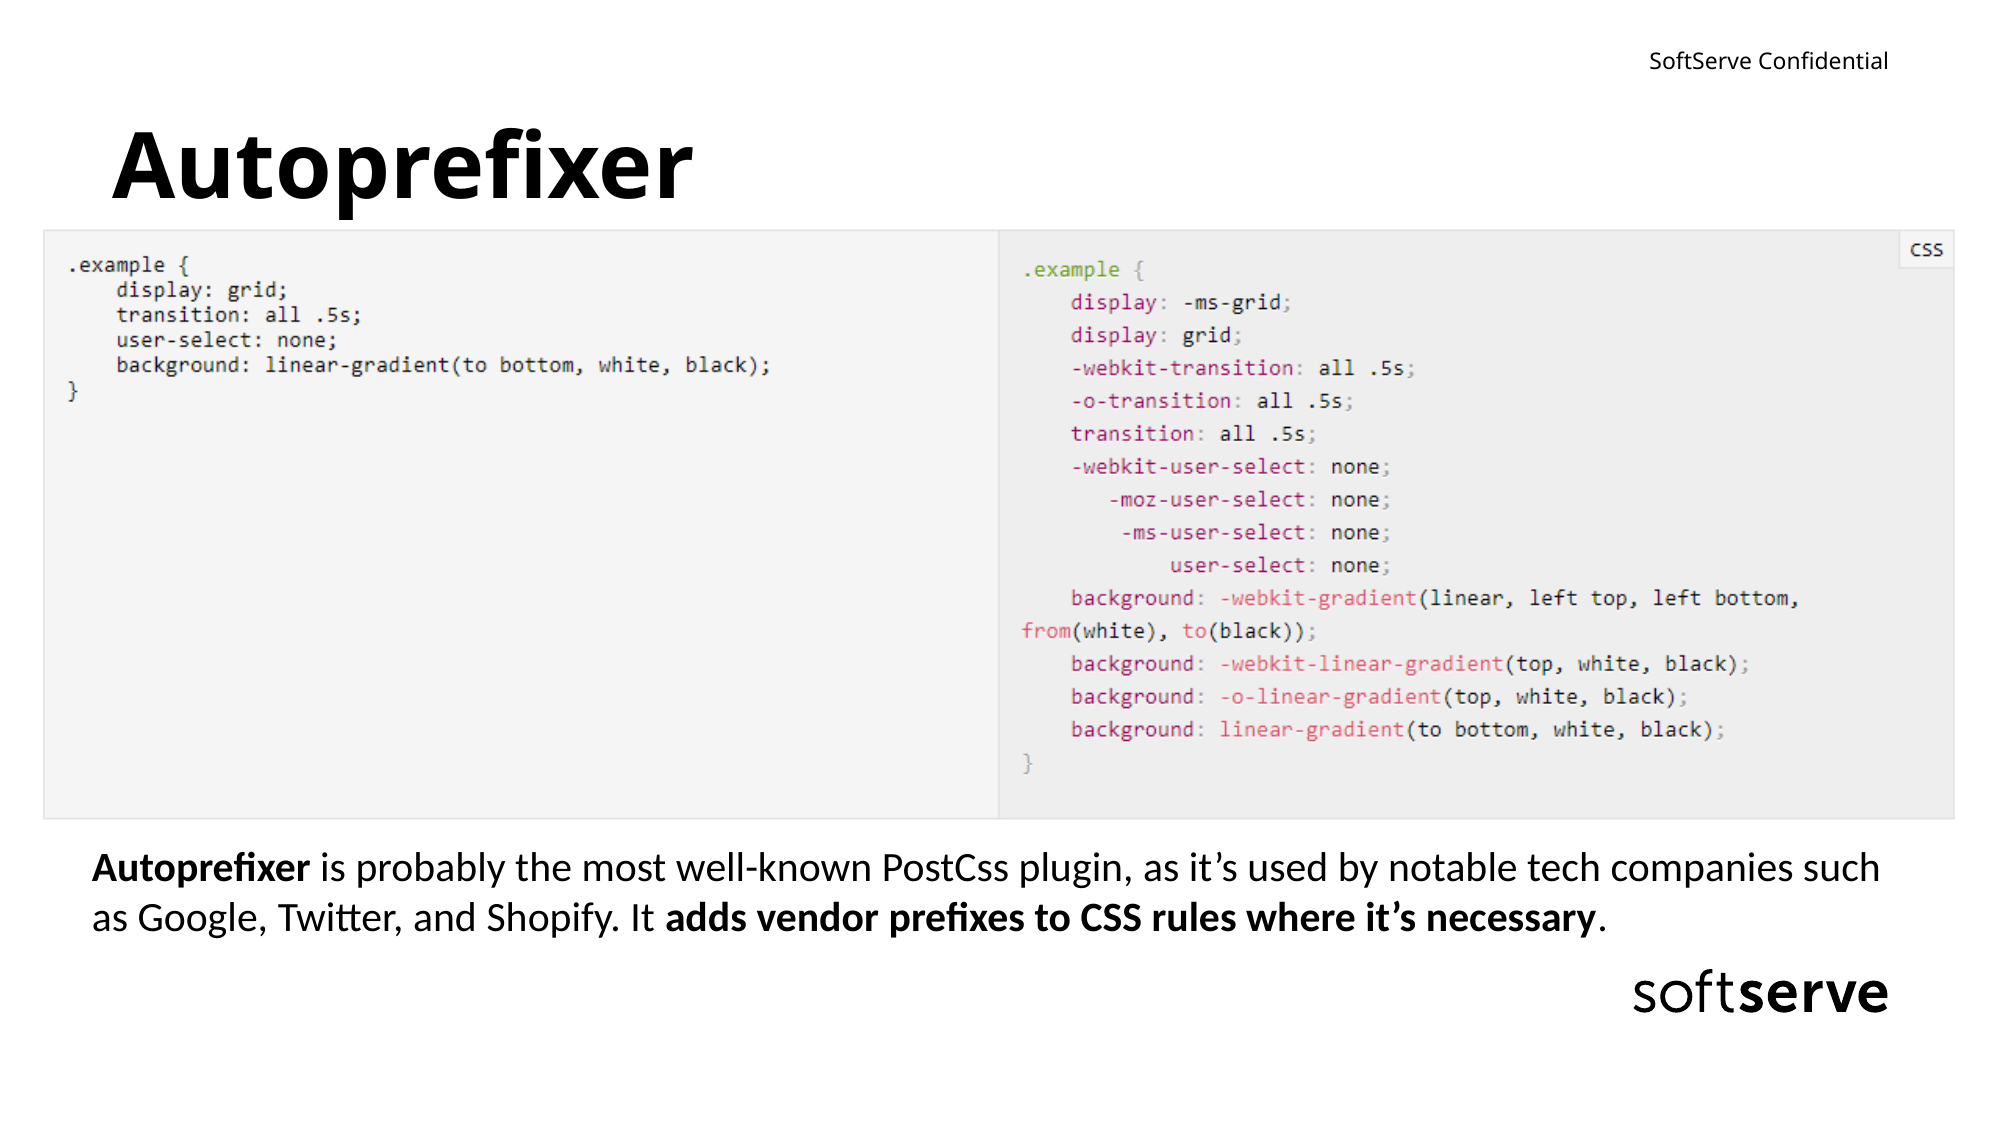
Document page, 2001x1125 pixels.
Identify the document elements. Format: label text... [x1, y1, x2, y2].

text_box Autoprefixer is probably the most well-known PostCss plugin, as it’s used by notable tech companies such as Google, Twitter, and Shopify. It adds vendor prefixes to CSS rules where it’s necessary. [77, 832, 1934, 947]
title Autoprefixer [112, 112, 1888, 222]
picture [34, 222, 1966, 826]
